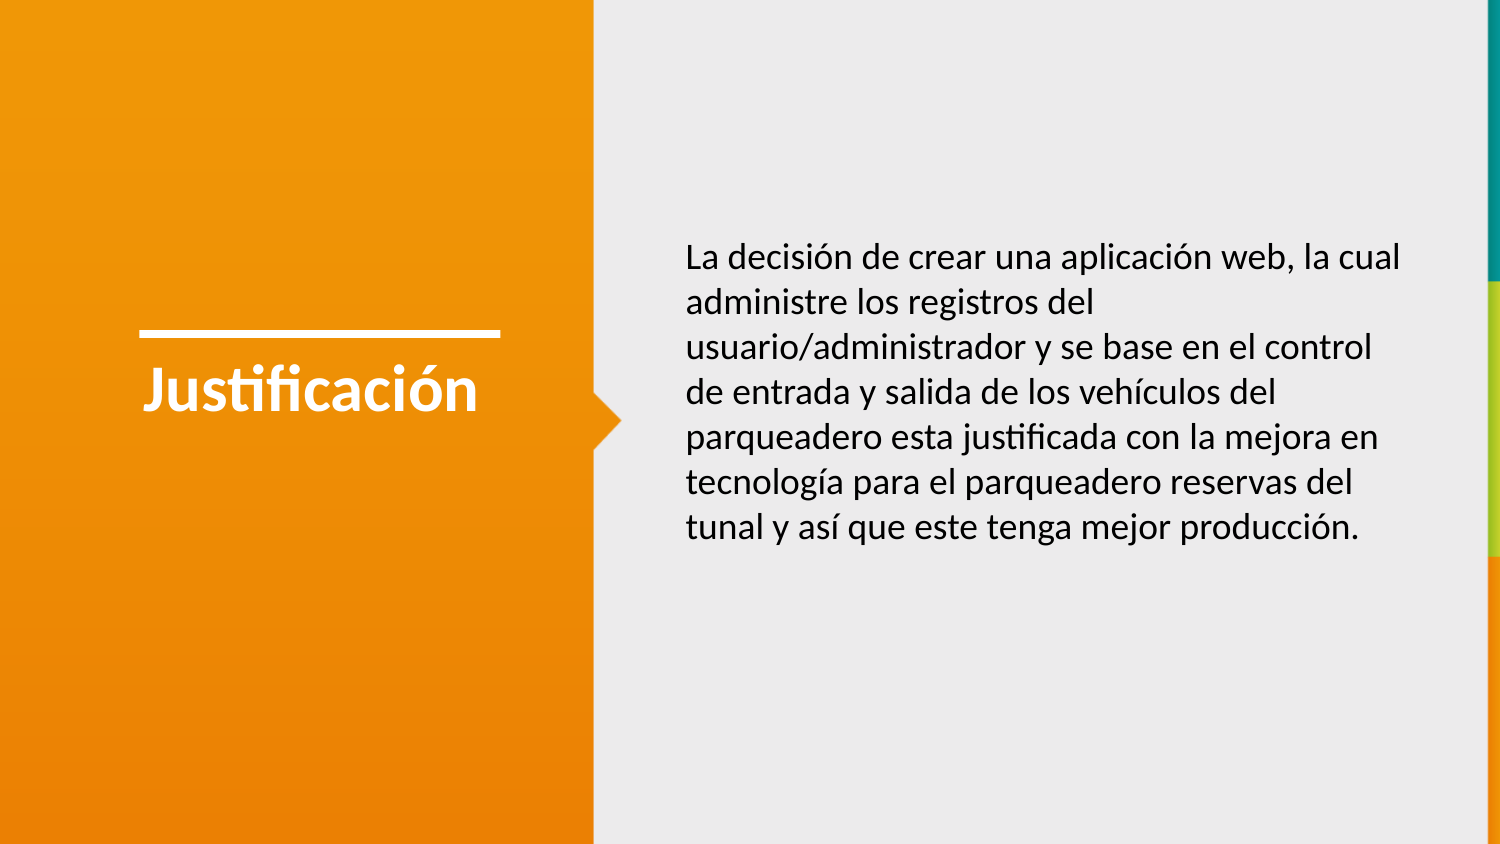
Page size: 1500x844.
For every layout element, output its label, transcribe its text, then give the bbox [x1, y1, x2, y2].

text_box La decisión de crear una aplicación web, la cual administre los registros del usuario/administrador y se base en el control de entrada y salida de los vehículos del parqueadero esta justificada con la mejora en tecnología para el parqueadero reservas del tunal y así que este tenga mejor producción. [670, 224, 1421, 555]
picture [0, 0, 1500, 844]
text_box Justificación [73, 337, 532, 433]
